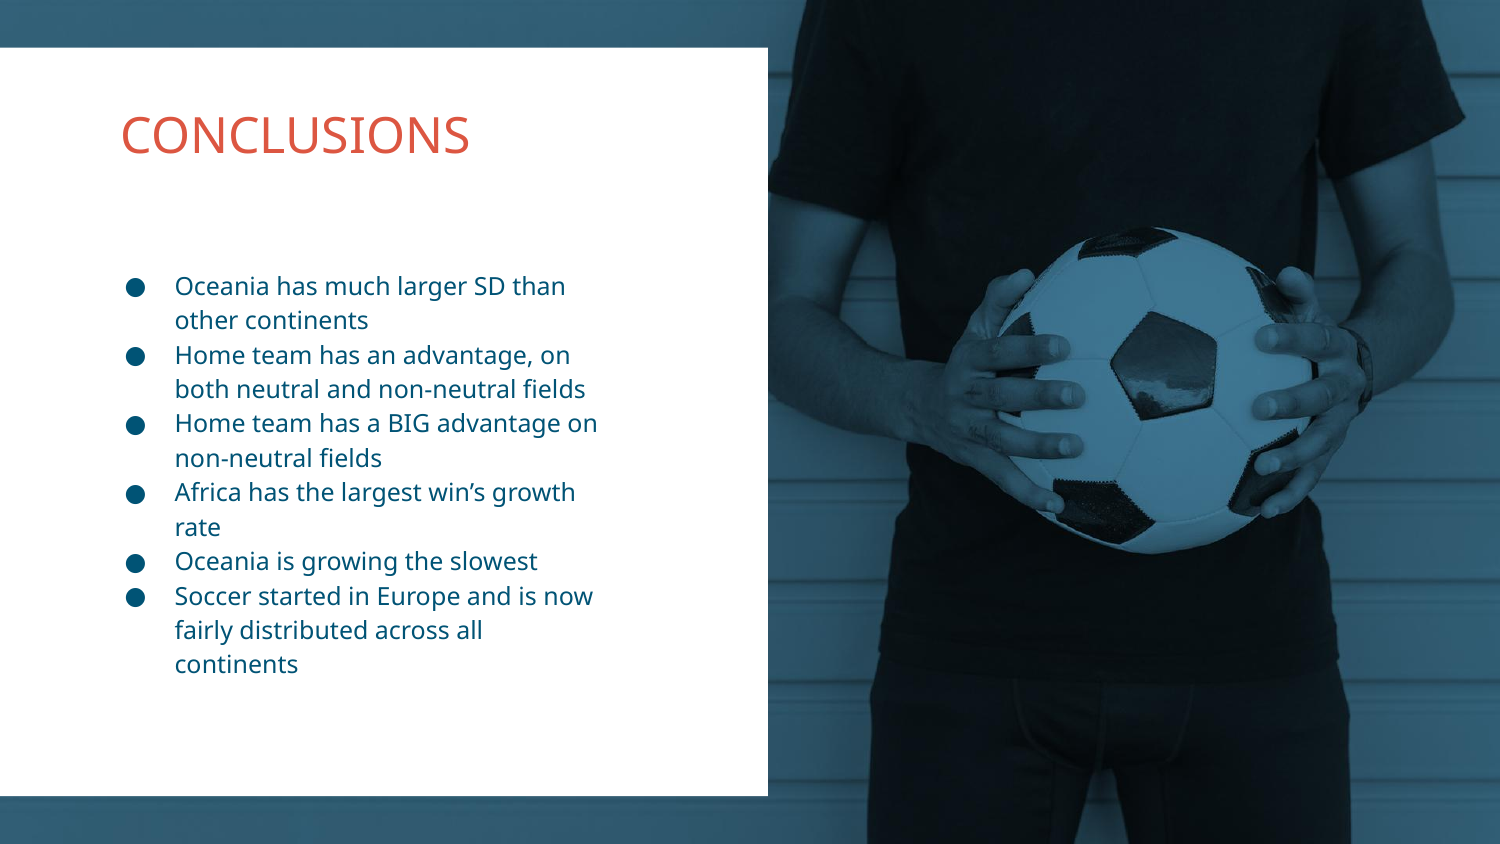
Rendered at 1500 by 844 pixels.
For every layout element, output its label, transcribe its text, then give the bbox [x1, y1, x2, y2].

title CONCLUSIONS [105, 101, 1429, 166]
picture [0, 0, 1500, 844]
list Oceania has much larger SD than other continents Home team has an advantage, on both neutral and non-neutral fields Home team has a BIG advantage on non-neutral fields Africa has the largest win’s growth rate Oceania is growing the slowest Soccer started in Europe and is now fairly distributed across all continents [84, 250, 619, 661]
